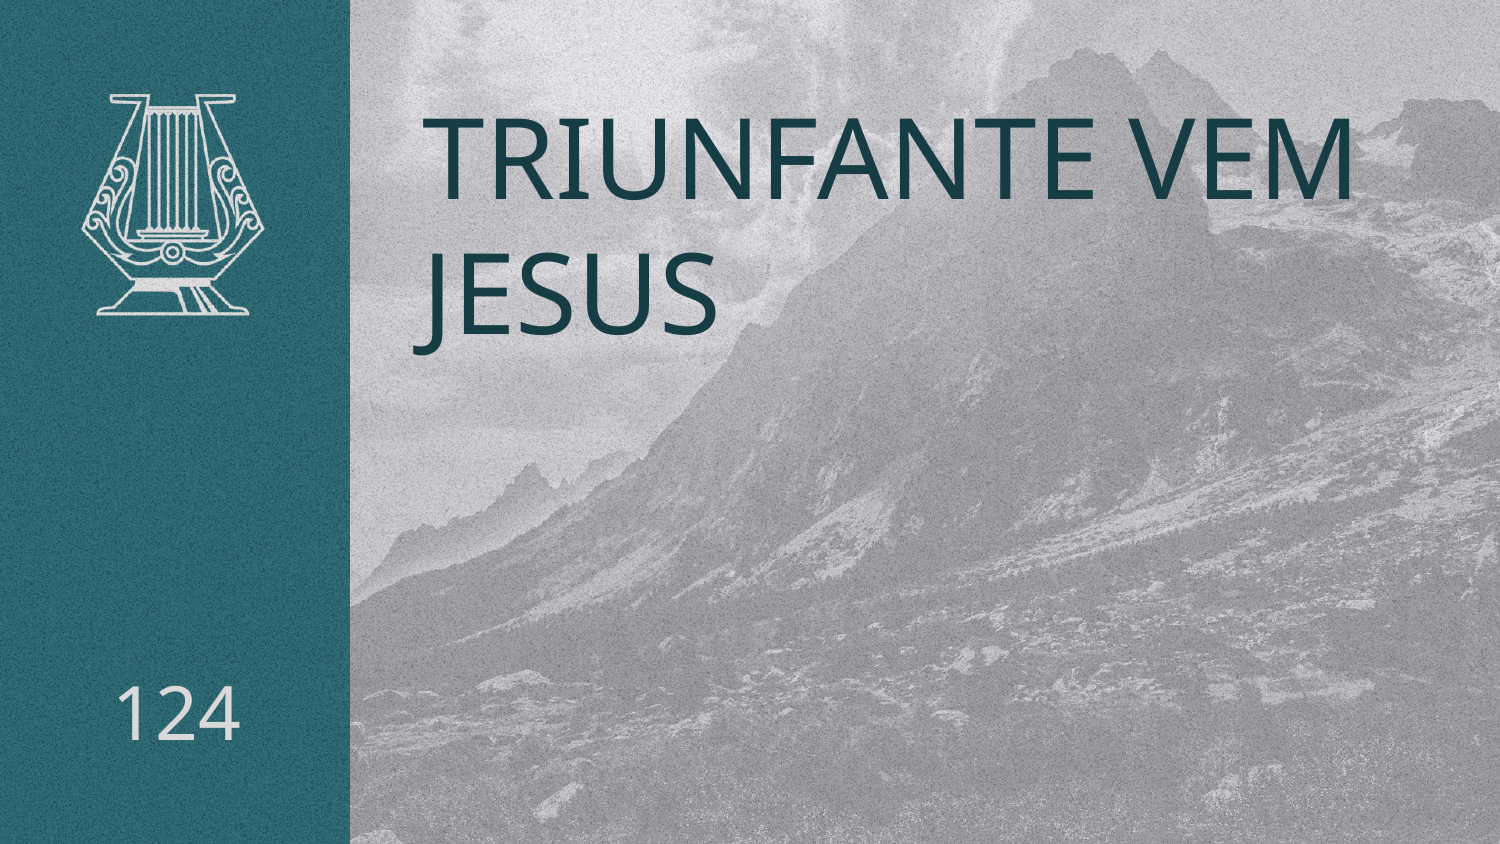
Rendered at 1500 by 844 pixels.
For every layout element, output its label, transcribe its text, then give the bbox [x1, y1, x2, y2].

list 124 [76, 658, 278, 765]
title TRIUNFANTE VEM JESUS [407, 79, 1447, 777]
picture [0, 0, 1500, 844]
